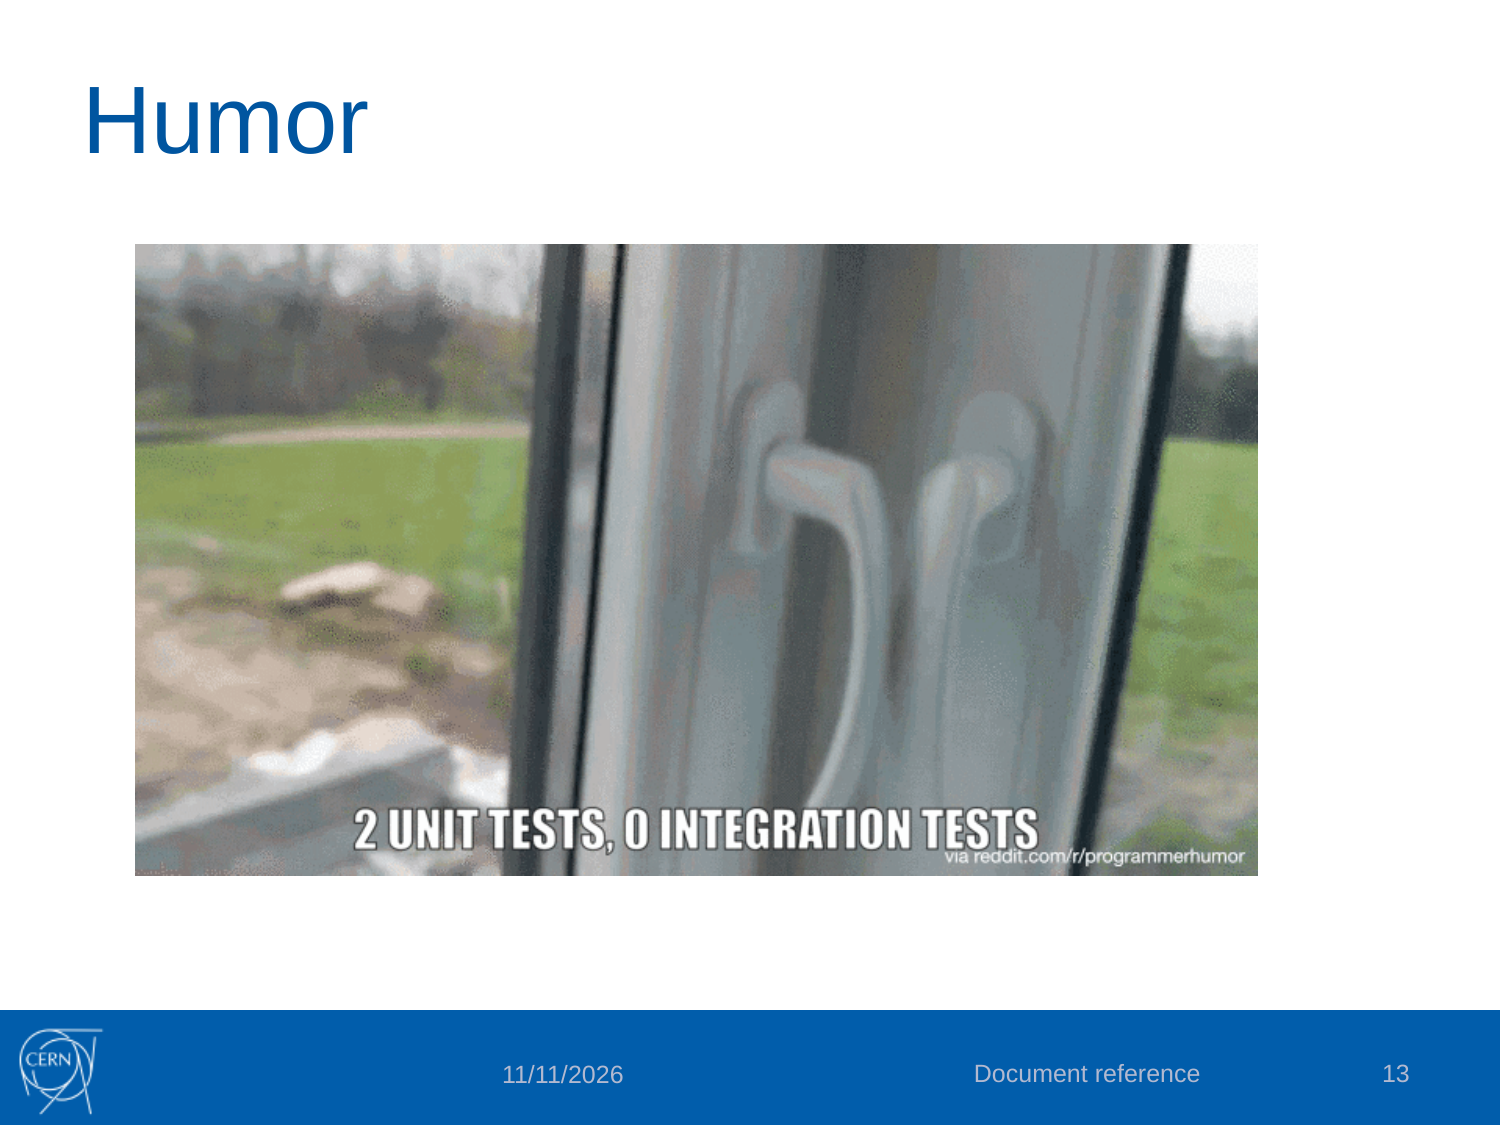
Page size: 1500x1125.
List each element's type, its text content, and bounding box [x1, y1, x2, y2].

picture [135, 244, 1258, 877]
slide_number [487, 1043, 838, 1104]
title Humor [75, 38, 1425, 193]
slide_number 13 [1342, 1042, 1425, 1103]
footer Document reference [850, 1042, 1326, 1103]
